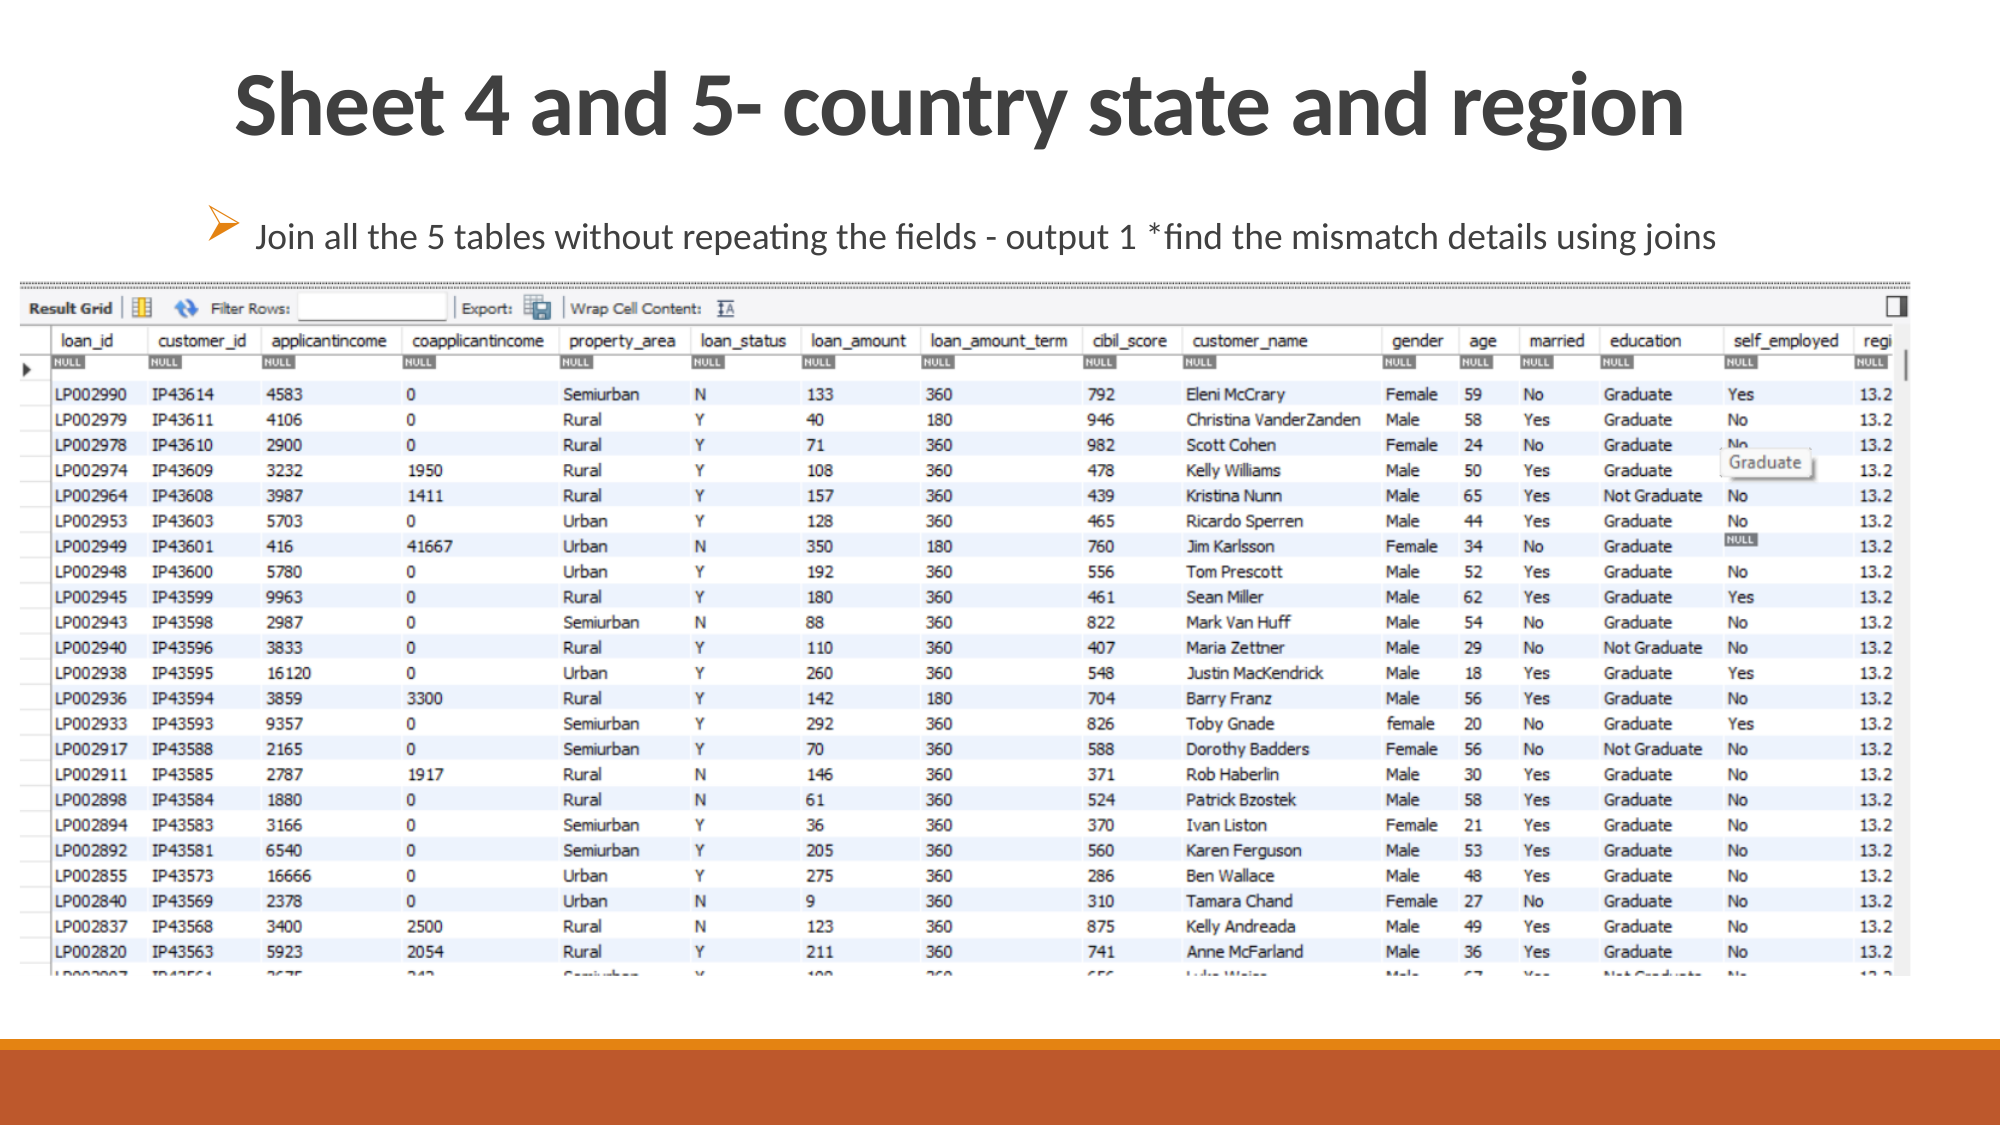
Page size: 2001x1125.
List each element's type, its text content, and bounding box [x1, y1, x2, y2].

list Join all the 5 tables without repeating the fields - output 1 *find the mismatch details using joins [204, 96, 1830, 276]
picture [19, 280, 1911, 977]
title Sheet 4 and 5- country state and region [219, 43, 1870, 276]
